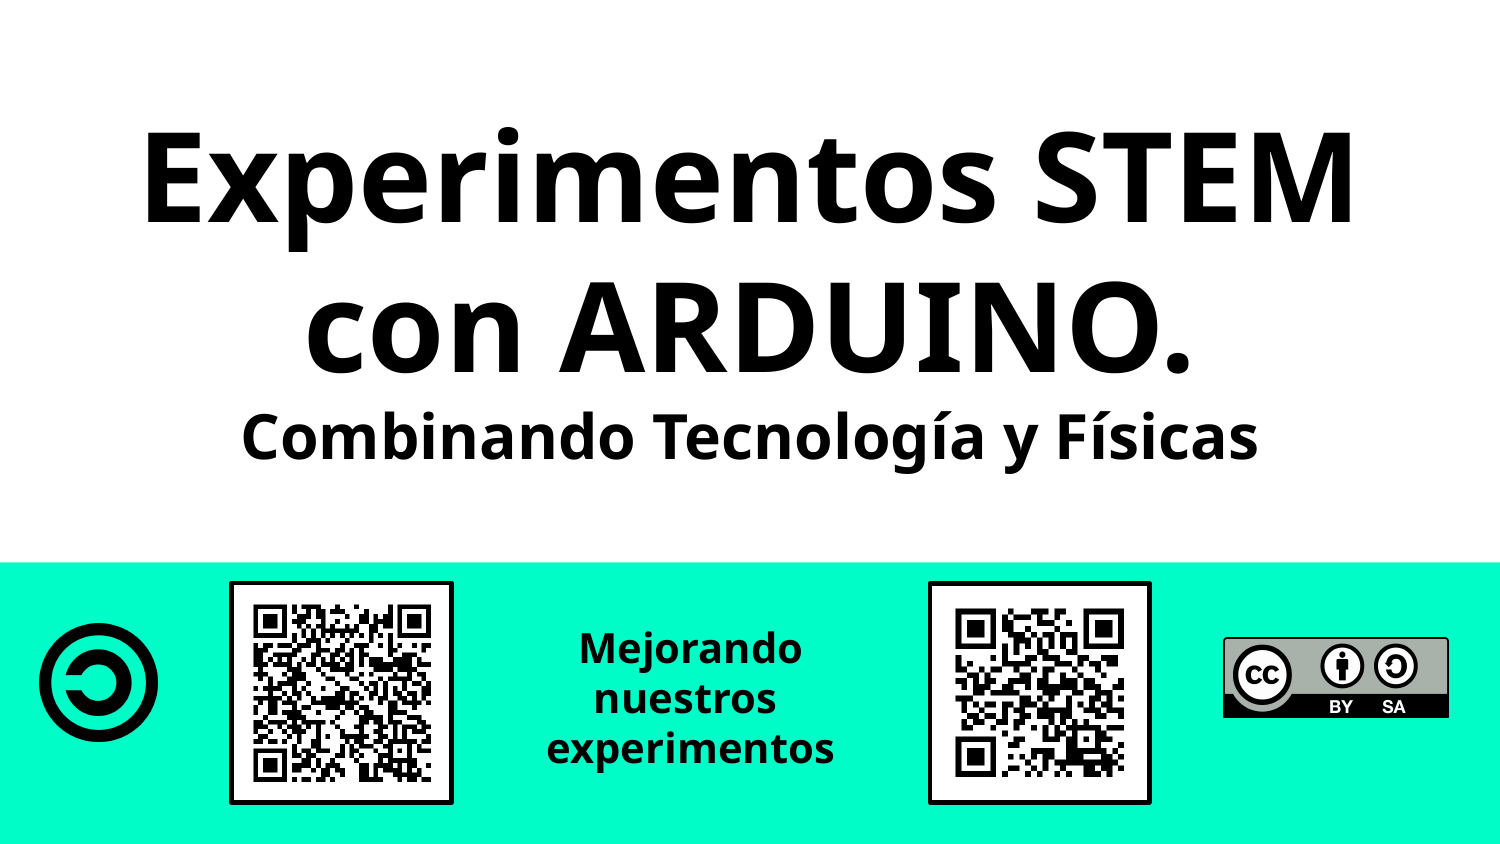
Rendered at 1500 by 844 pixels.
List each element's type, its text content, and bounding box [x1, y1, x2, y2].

picture [39, 623, 158, 742]
picture [1223, 637, 1450, 729]
picture [932, 585, 1148, 801]
text_box Mejorando nuestros experimentos [525, 606, 856, 759]
picture [233, 584, 450, 801]
text_box [185, 506, 1315, 638]
title Experimentos STEM con ARDUINO. Combinando Tecnología y Físicas [51, 64, 1449, 506]
